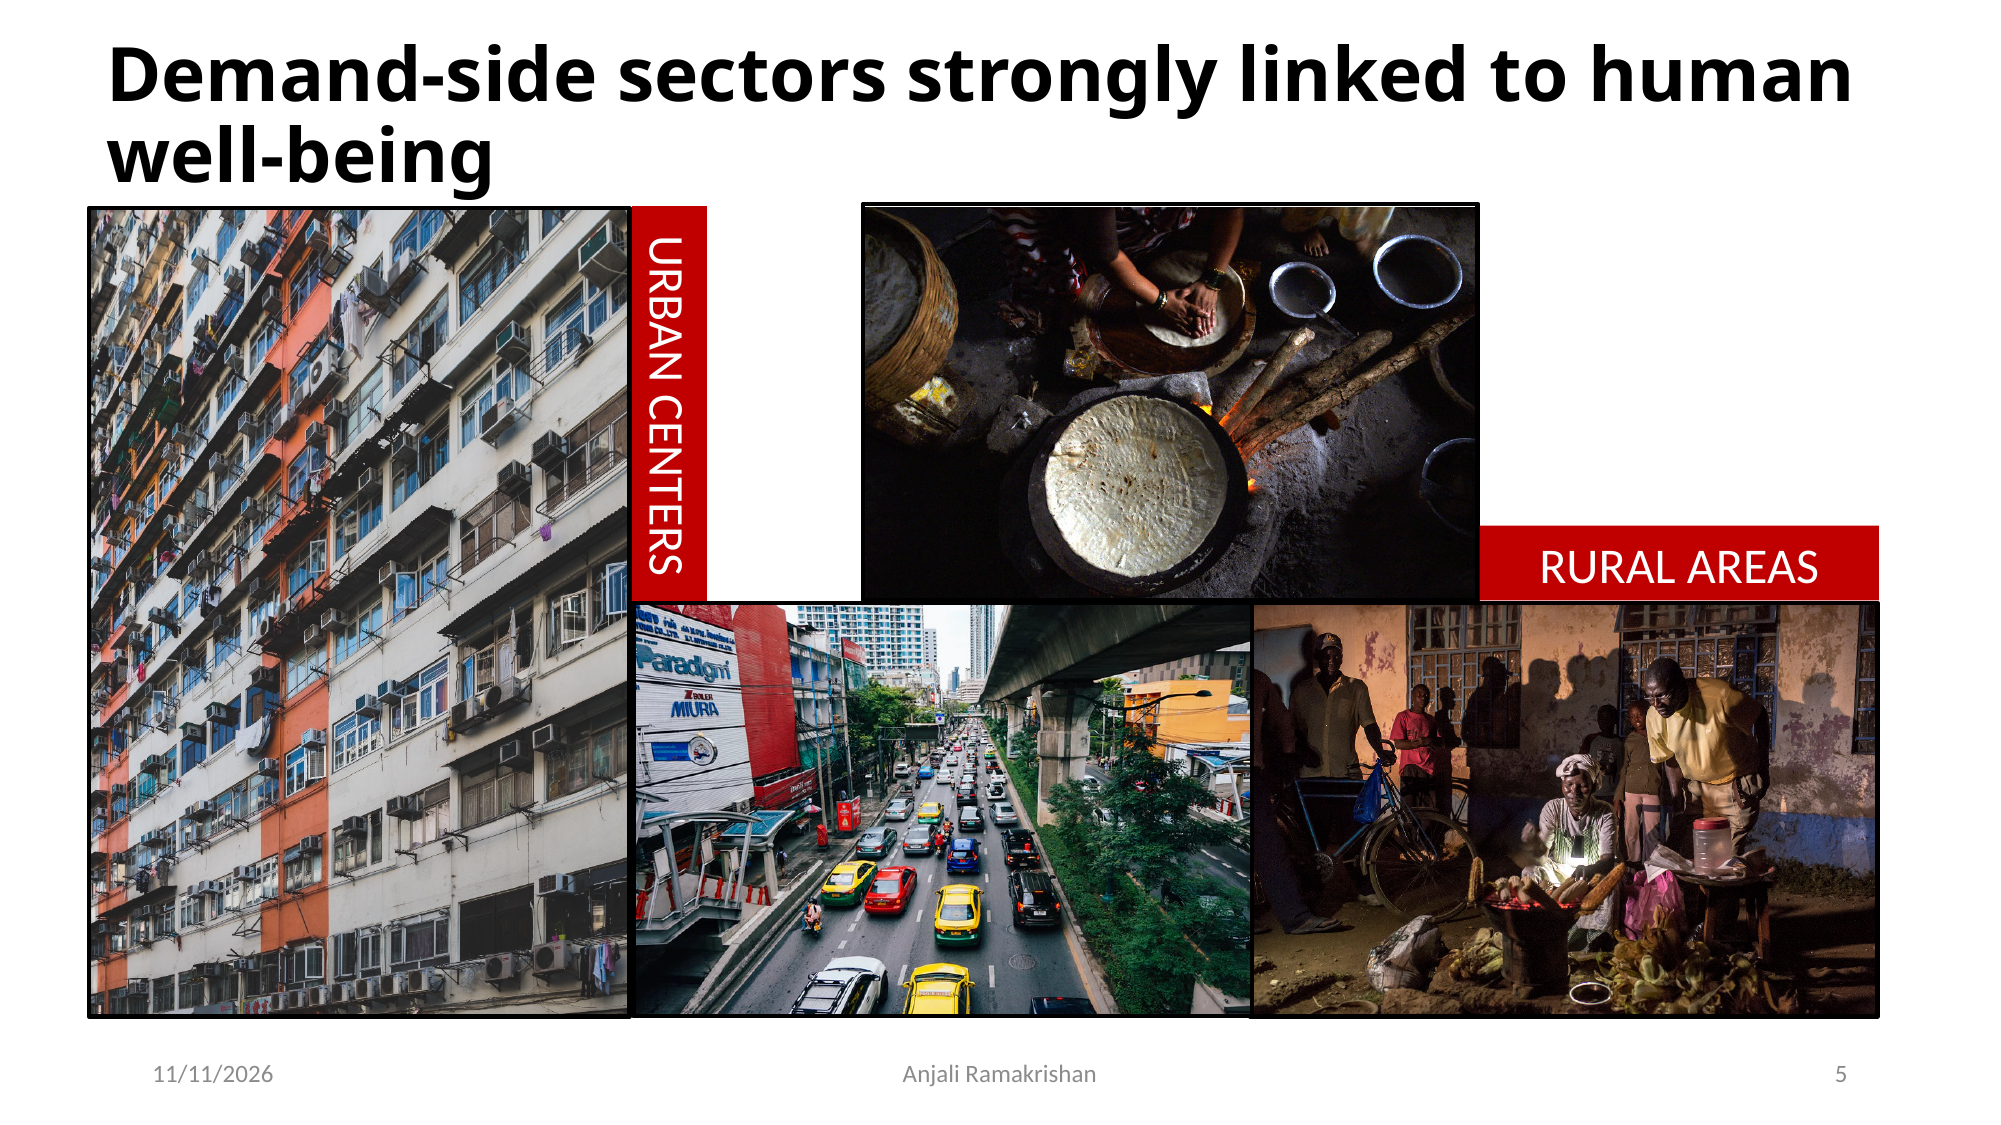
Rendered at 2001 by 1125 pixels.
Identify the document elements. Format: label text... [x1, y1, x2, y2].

text_box RURAL AREAS [1479, 525, 1879, 601]
title Demand-side sectors strongly linked to human well-being [91, 8, 1894, 227]
picture [91, 210, 627, 1015]
picture [865, 206, 1476, 598]
picture [635, 605, 1250, 1014]
text_box URBAN CENTERS [632, 206, 707, 601]
footer Anjali Ramakrishan [662, 1042, 1338, 1103]
slide_number 5 [1412, 1042, 1863, 1103]
picture [1252, 605, 1876, 1015]
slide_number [137, 1042, 588, 1103]
